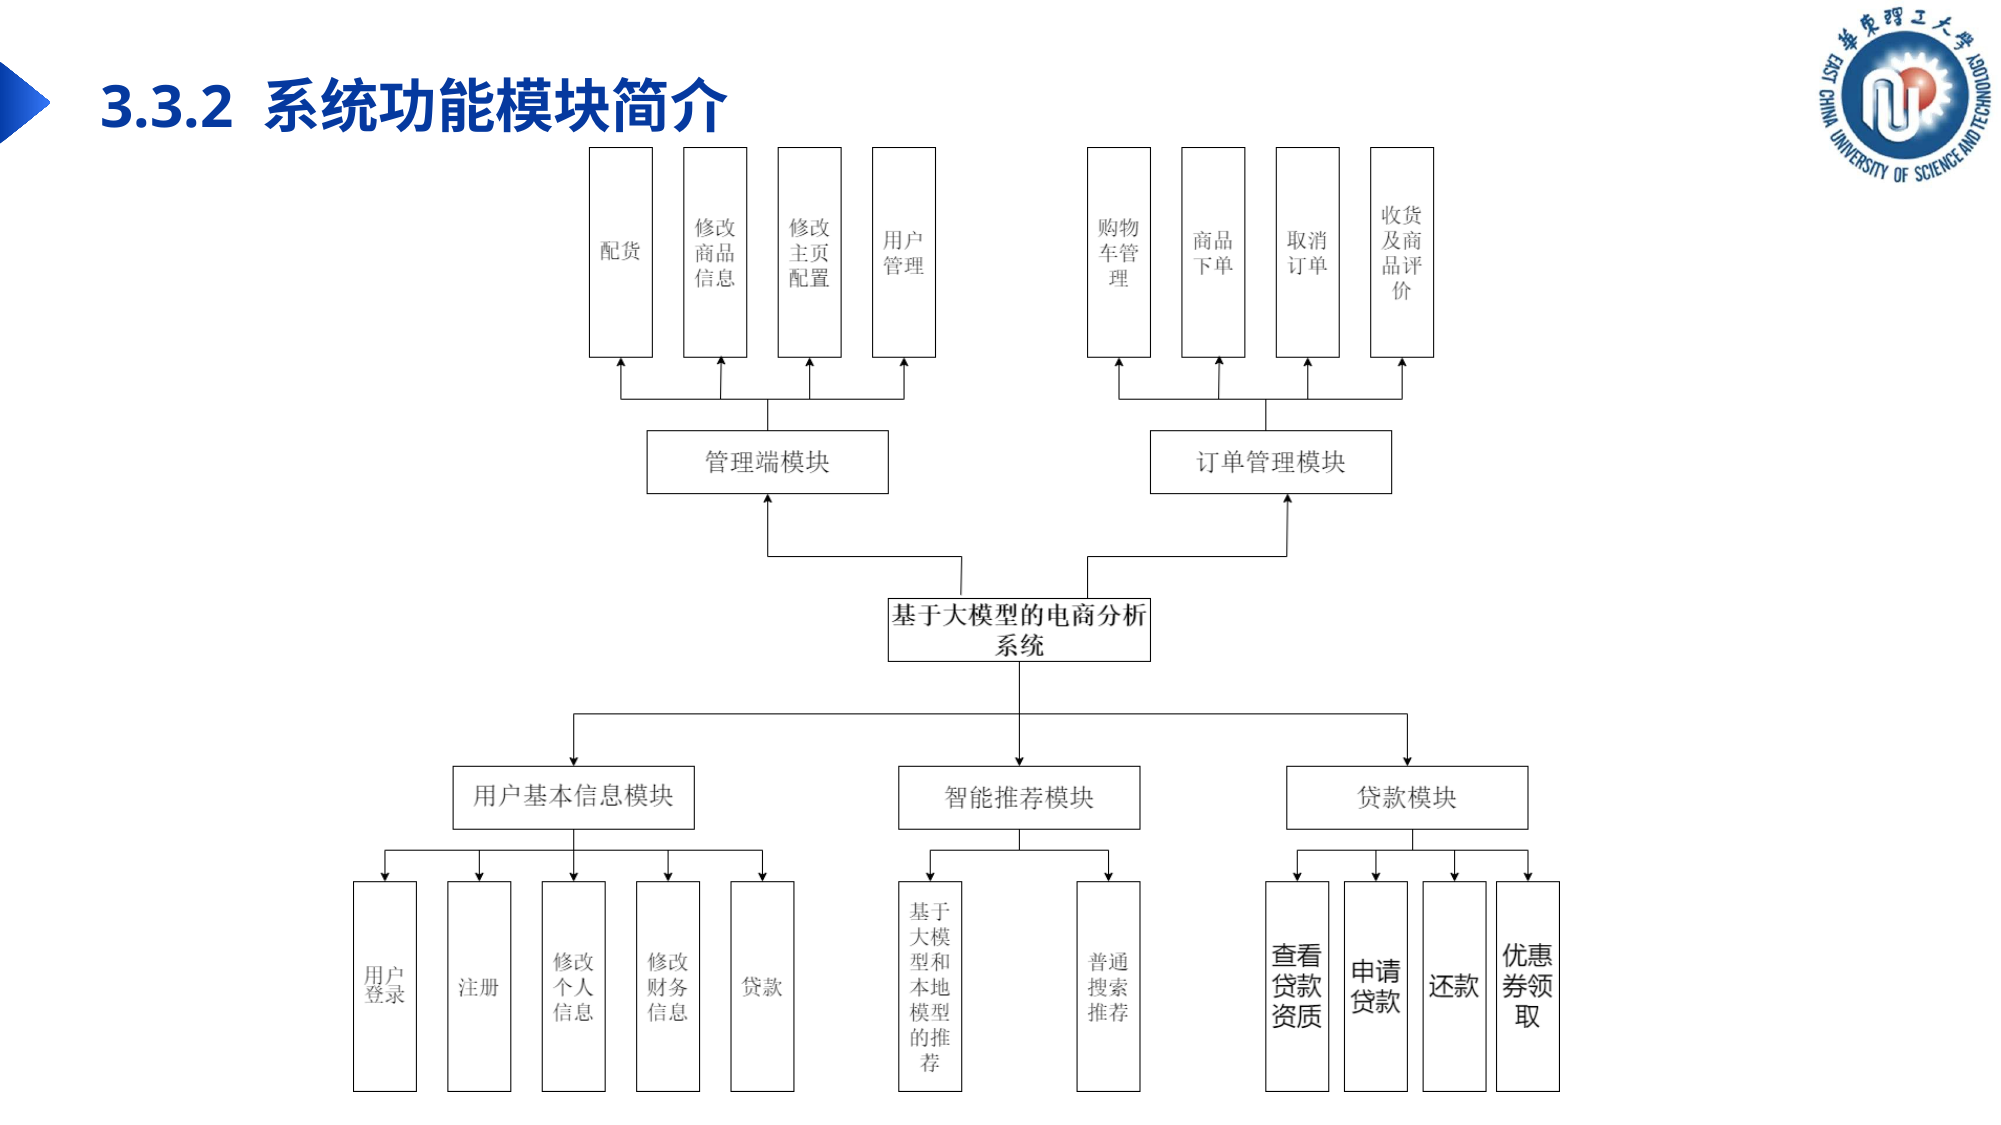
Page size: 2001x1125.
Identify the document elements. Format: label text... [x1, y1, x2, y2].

picture [353, 147, 1560, 1092]
text_box [1810, 0, 2000, 190]
text_box 3.3.2 系统功能模块简介 [85, 61, 1162, 147]
